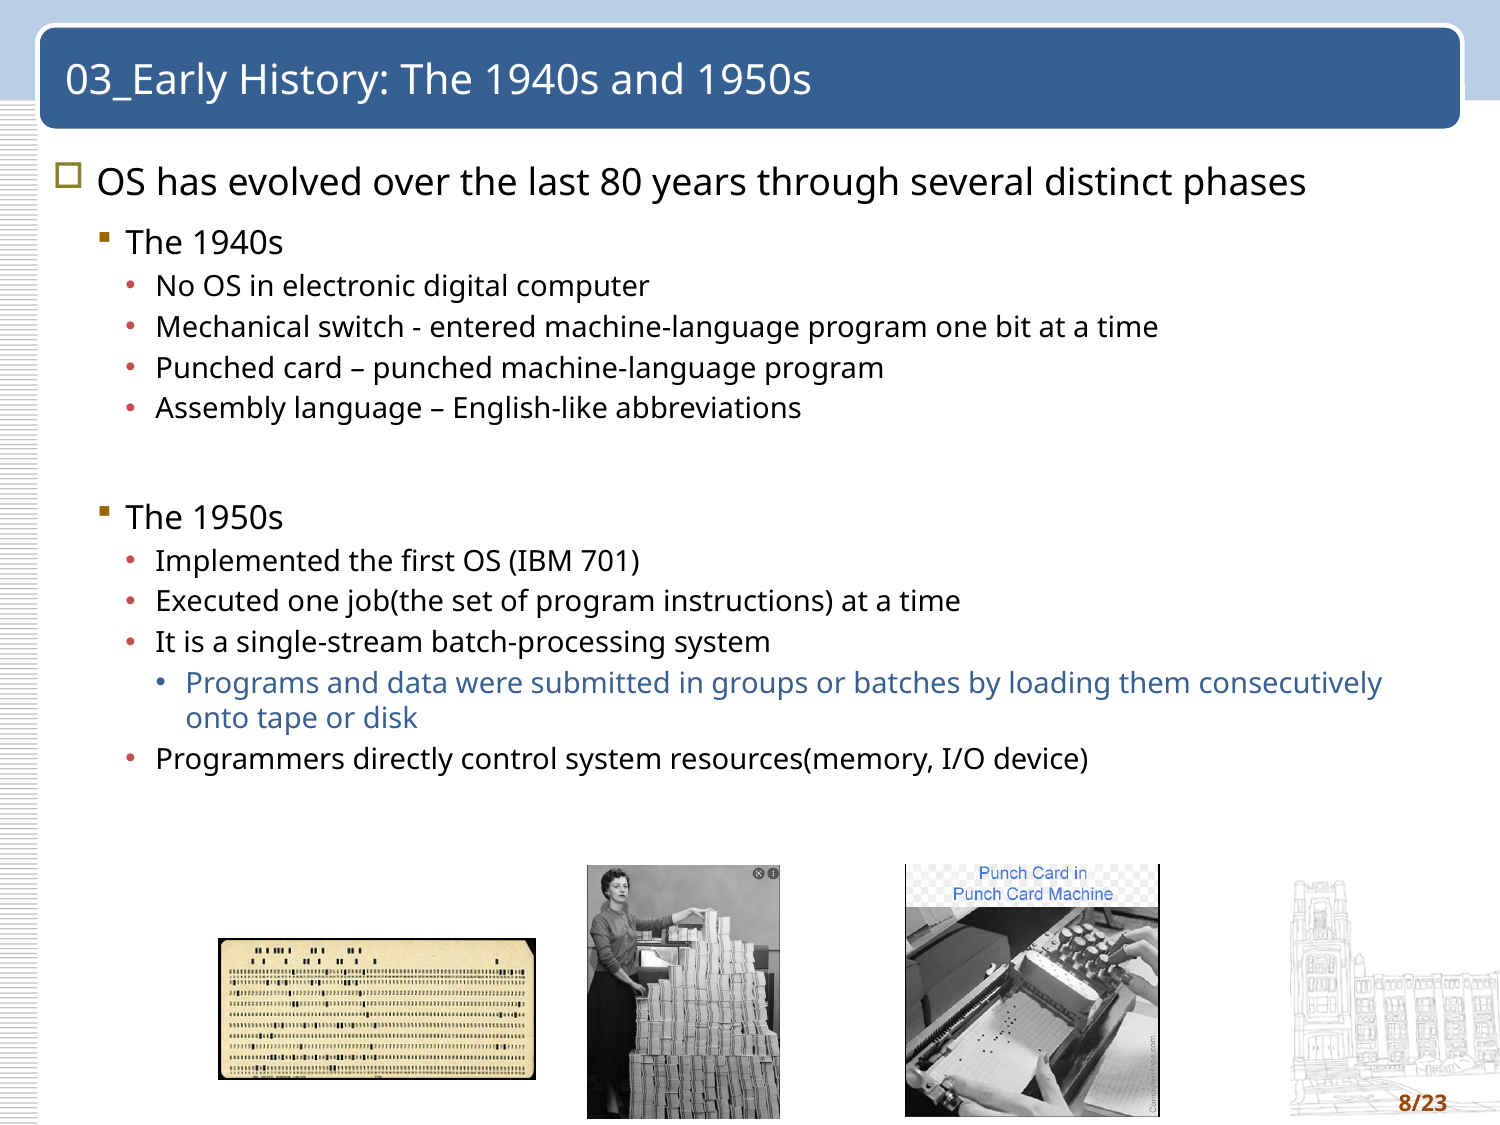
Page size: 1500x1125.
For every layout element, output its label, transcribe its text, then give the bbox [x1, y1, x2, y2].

picture [218, 938, 537, 1080]
picture [1290, 874, 1500, 1125]
picture [587, 864, 780, 1119]
title 03_Early History: The 1940s and 1950s [50, 27, 1438, 128]
list OS has evolved over the last 80 years through several distinct phases The 1940s No OS in electronic digital computer Mechanical switch - entered machine-language program one bit at a time Punched card – punched machine-language program Assembly language – English-like abbreviations The 1950s Implemented the first OS (IBM 701) Executed one job(the set of program instructions) at a time It is a single-stream batch-processing system Programs and data were submitted in groups or batches by loading them consecutively onto tape or disk Programmers directly control system resources(memory, I/O device) [37, 149, 1463, 1088]
picture [0, 101, 38, 1125]
picture [904, 863, 1160, 1117]
